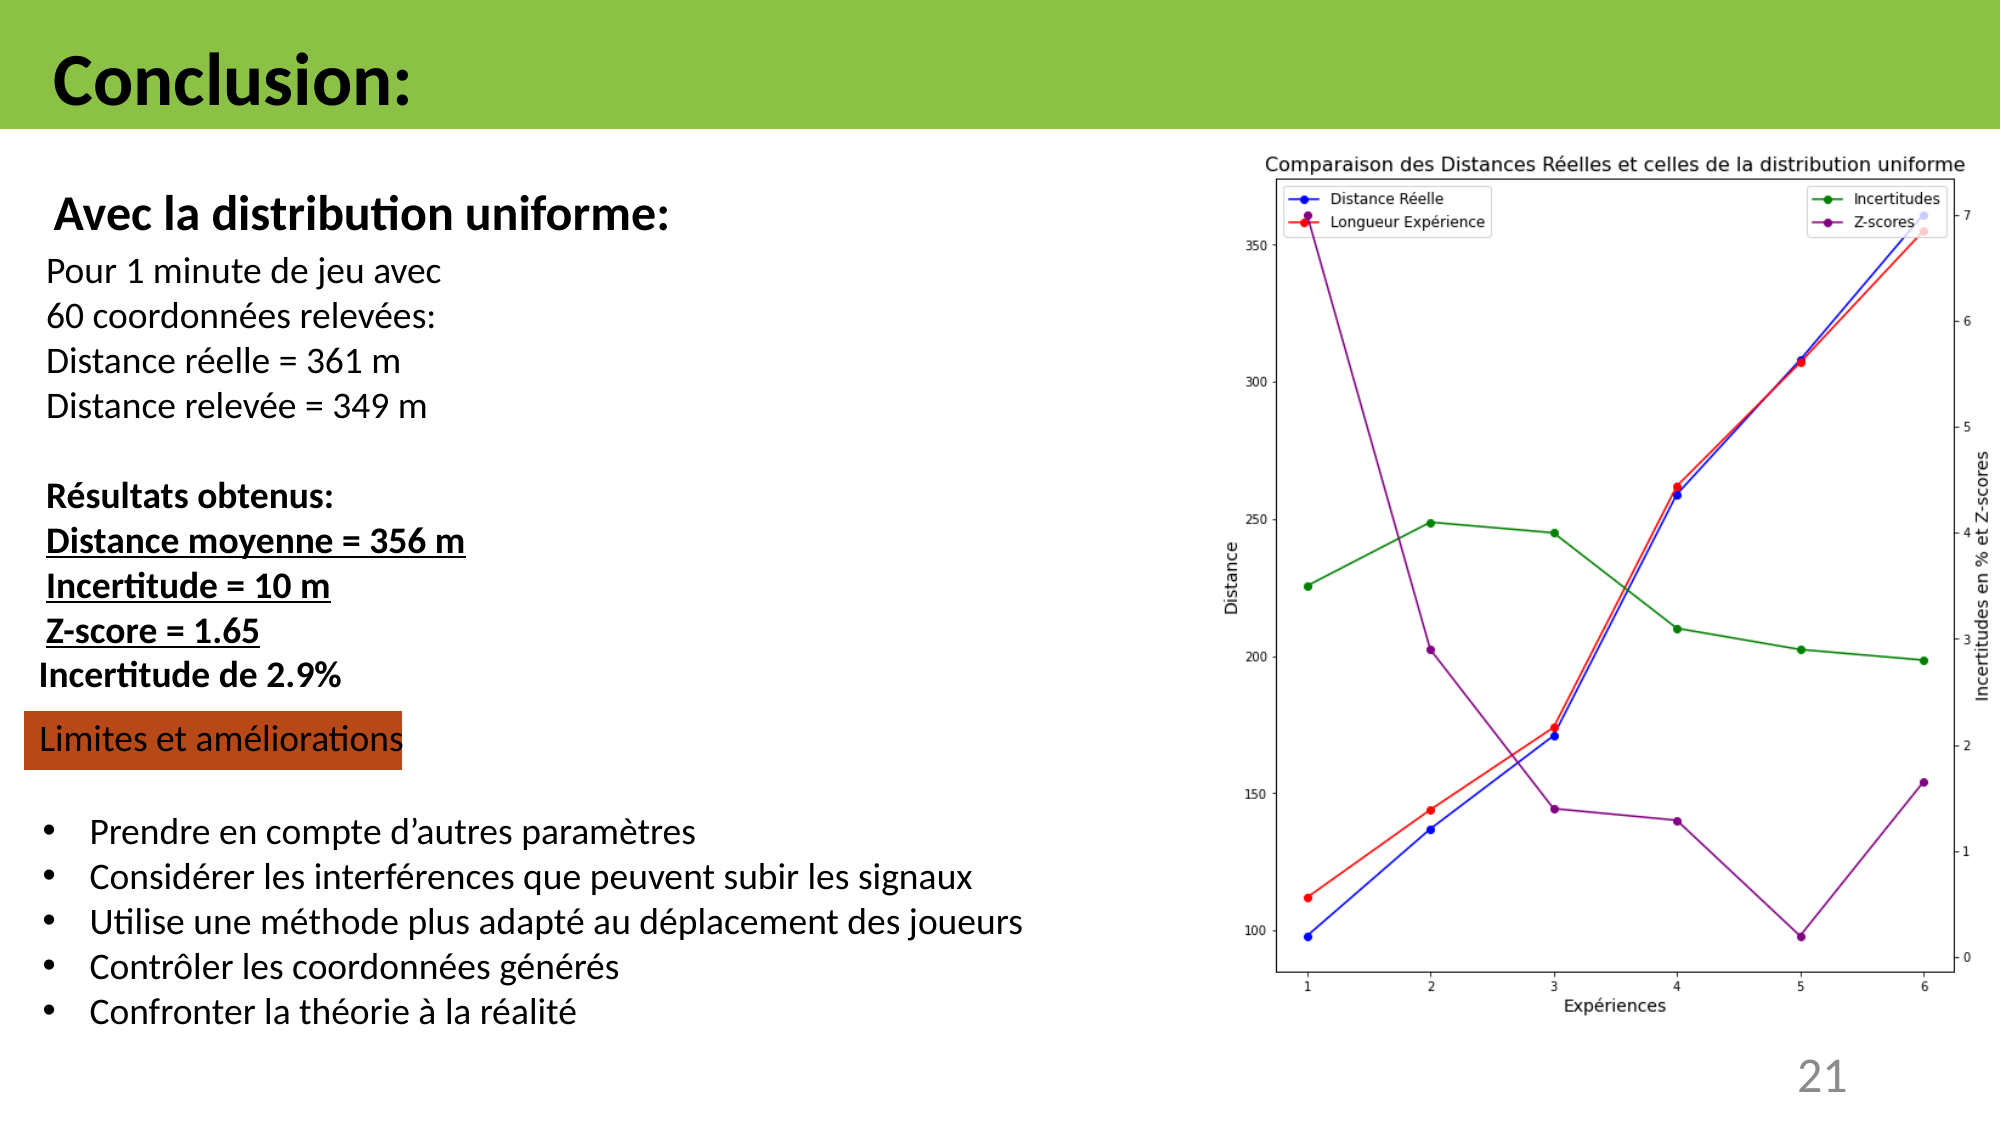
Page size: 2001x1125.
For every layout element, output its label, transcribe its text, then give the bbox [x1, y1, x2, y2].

text_box Limites et améliorations [24, 706, 420, 766]
text_box [20, 708, 27, 773]
text_box [0, 0, 2000, 130]
text_box Avec la distribution uniforme: [38, 173, 697, 293]
text_box Incertitude de 2.9% [24, 643, 357, 703]
text_box Prendre en compte d’autres paramètres Considérer les interférences que peuvent subir les signaux Utilise une méthode plus adapté au déplacement des joueurs Contrôler les coordonnées générés Confronter la théorie à la réalité [27, 754, 1040, 1040]
text_box Conclusion: [38, 22, 446, 128]
picture [1214, 147, 2000, 1024]
text_box Pour 1 minute de jeu avec 60 coordonnées relevées: Distance réelle = 361 m Distance relevée = 349 m Résultats obtenus: Distance moyenne = 356 m Incertitude = 10 m Z-score = 1.65 [31, 238, 486, 658]
slide_number 20 [1412, 1042, 1863, 1103]
